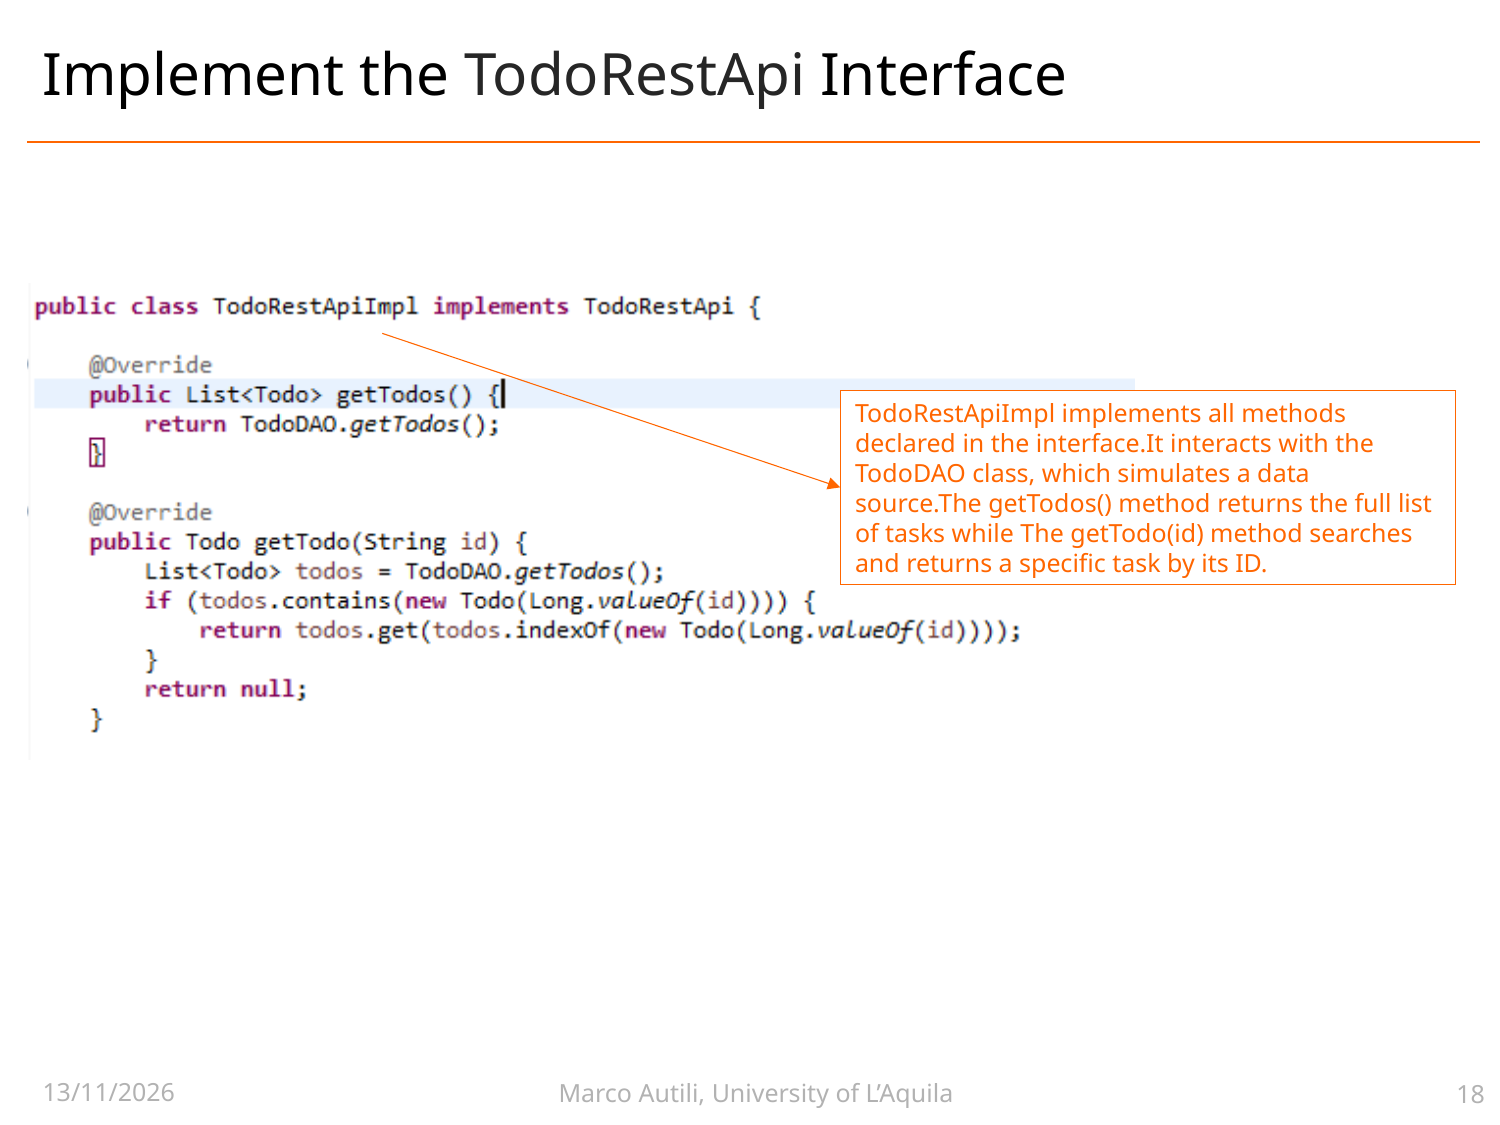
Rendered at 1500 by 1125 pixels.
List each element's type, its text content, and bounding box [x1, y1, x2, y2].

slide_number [27, 1064, 365, 1124]
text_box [382, 333, 841, 489]
slide_number 18 [1162, 1065, 1500, 1125]
picture [27, 283, 1135, 760]
text_box TodoRestApiImpl implements all methods declared in the interface.It interacts with the TodoDAO class, which simulates a data source.The getTodos() method returns the full list of tasks while The getTodo(id) method searches and returns a specific task by its ID. [1135, 390, 1456, 585]
title Implement the TodoRestApi Interface [27, 14, 1480, 138]
footer Marco Autili, University of L’Aquila [419, 1062, 1094, 1123]
